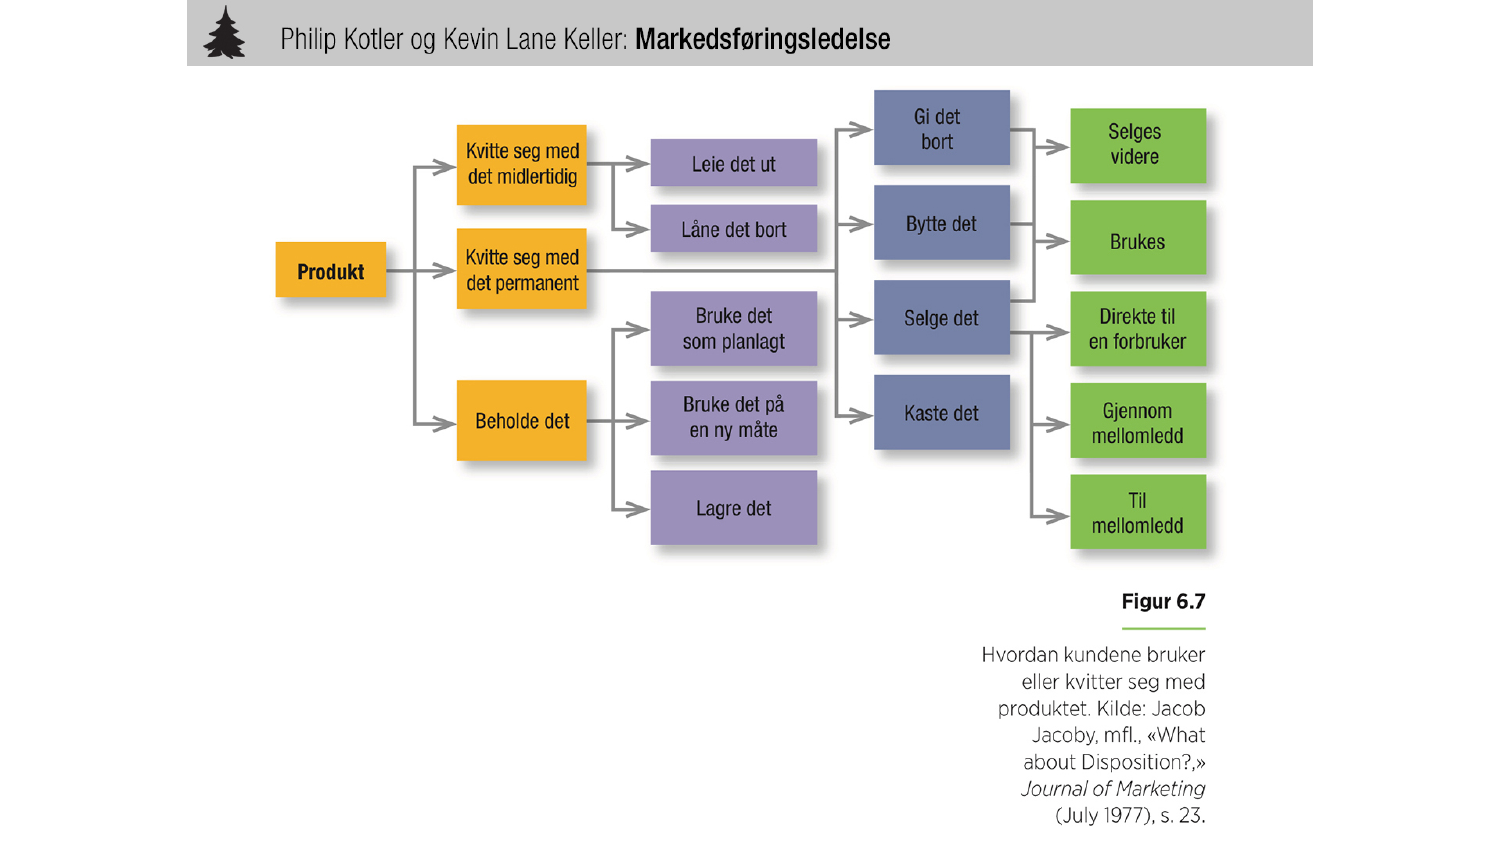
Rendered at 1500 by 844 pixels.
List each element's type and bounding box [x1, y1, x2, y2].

picture [187, 0, 1313, 844]
